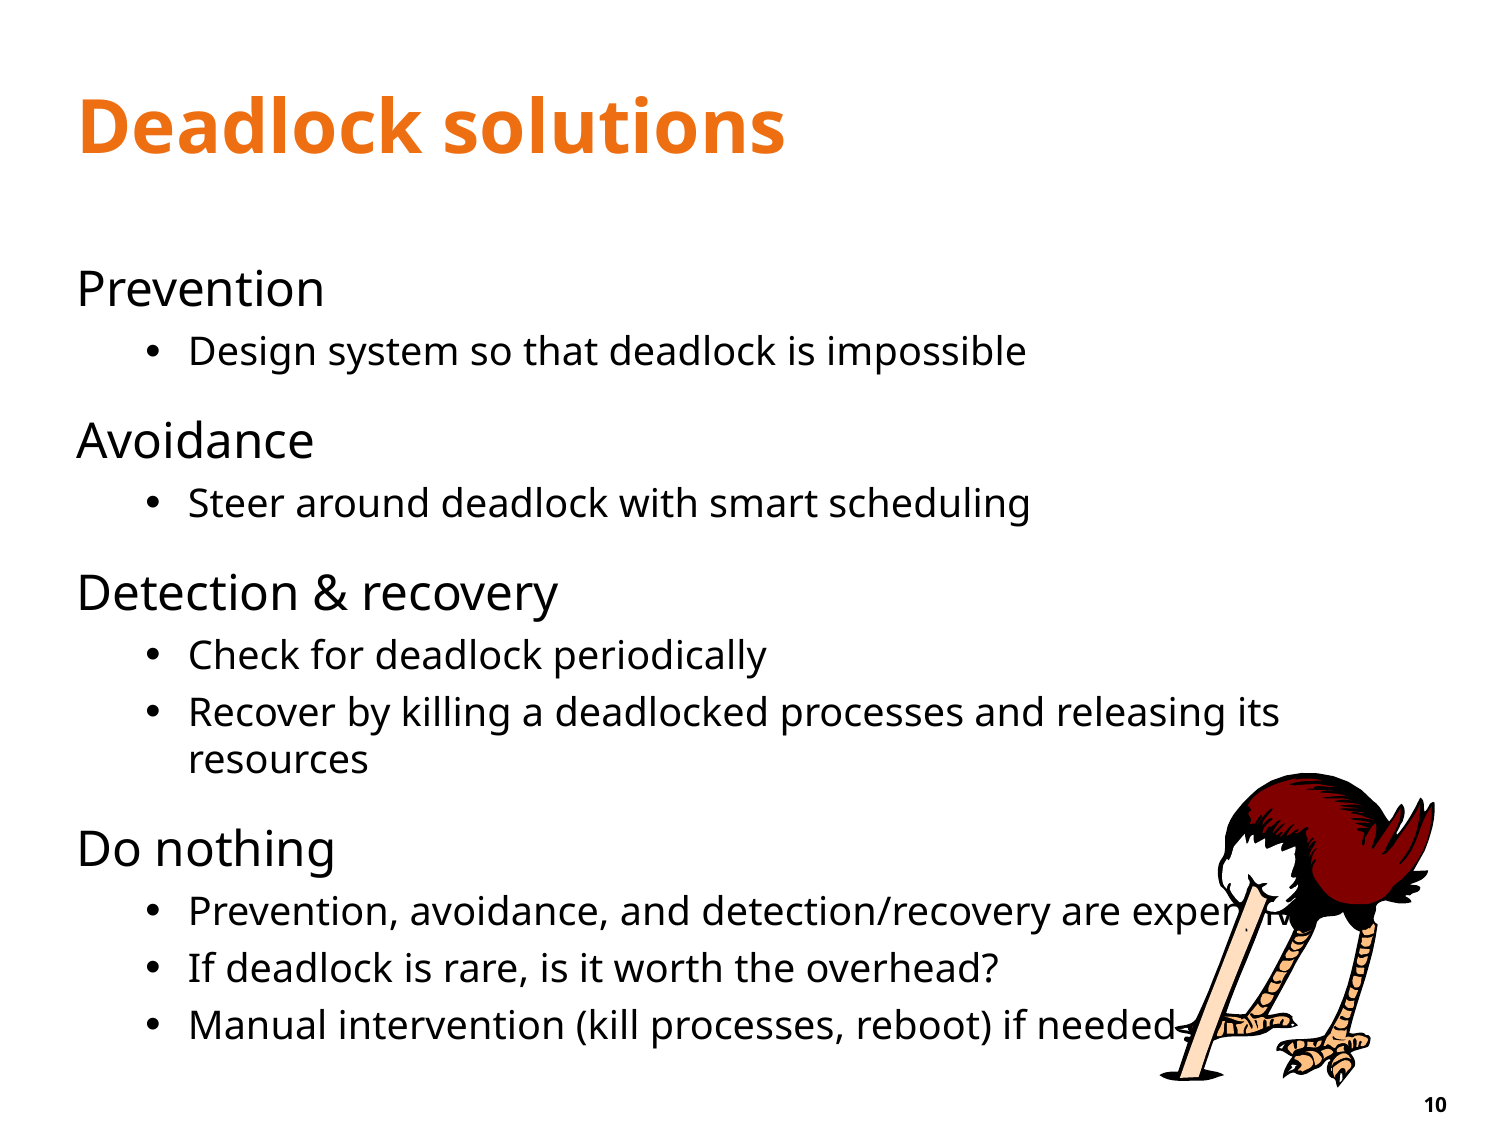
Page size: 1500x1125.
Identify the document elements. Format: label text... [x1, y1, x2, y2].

list Prevention Design system so that deadlock is impossible Avoidance Steer around deadlock with smart scheduling Detection & recovery Check for deadlock periodically Recover by killing a deadlocked processes and releasing its resources Do nothing Prevention, avoidance, and detection/recovery are expensive If deadlock is rare, is it worth the overhead? Manual intervention (kill processes, reboot) if needed [61, 249, 1438, 1063]
title Deadlock solutions [61, 60, 1438, 187]
picture [1157, 762, 1438, 1088]
